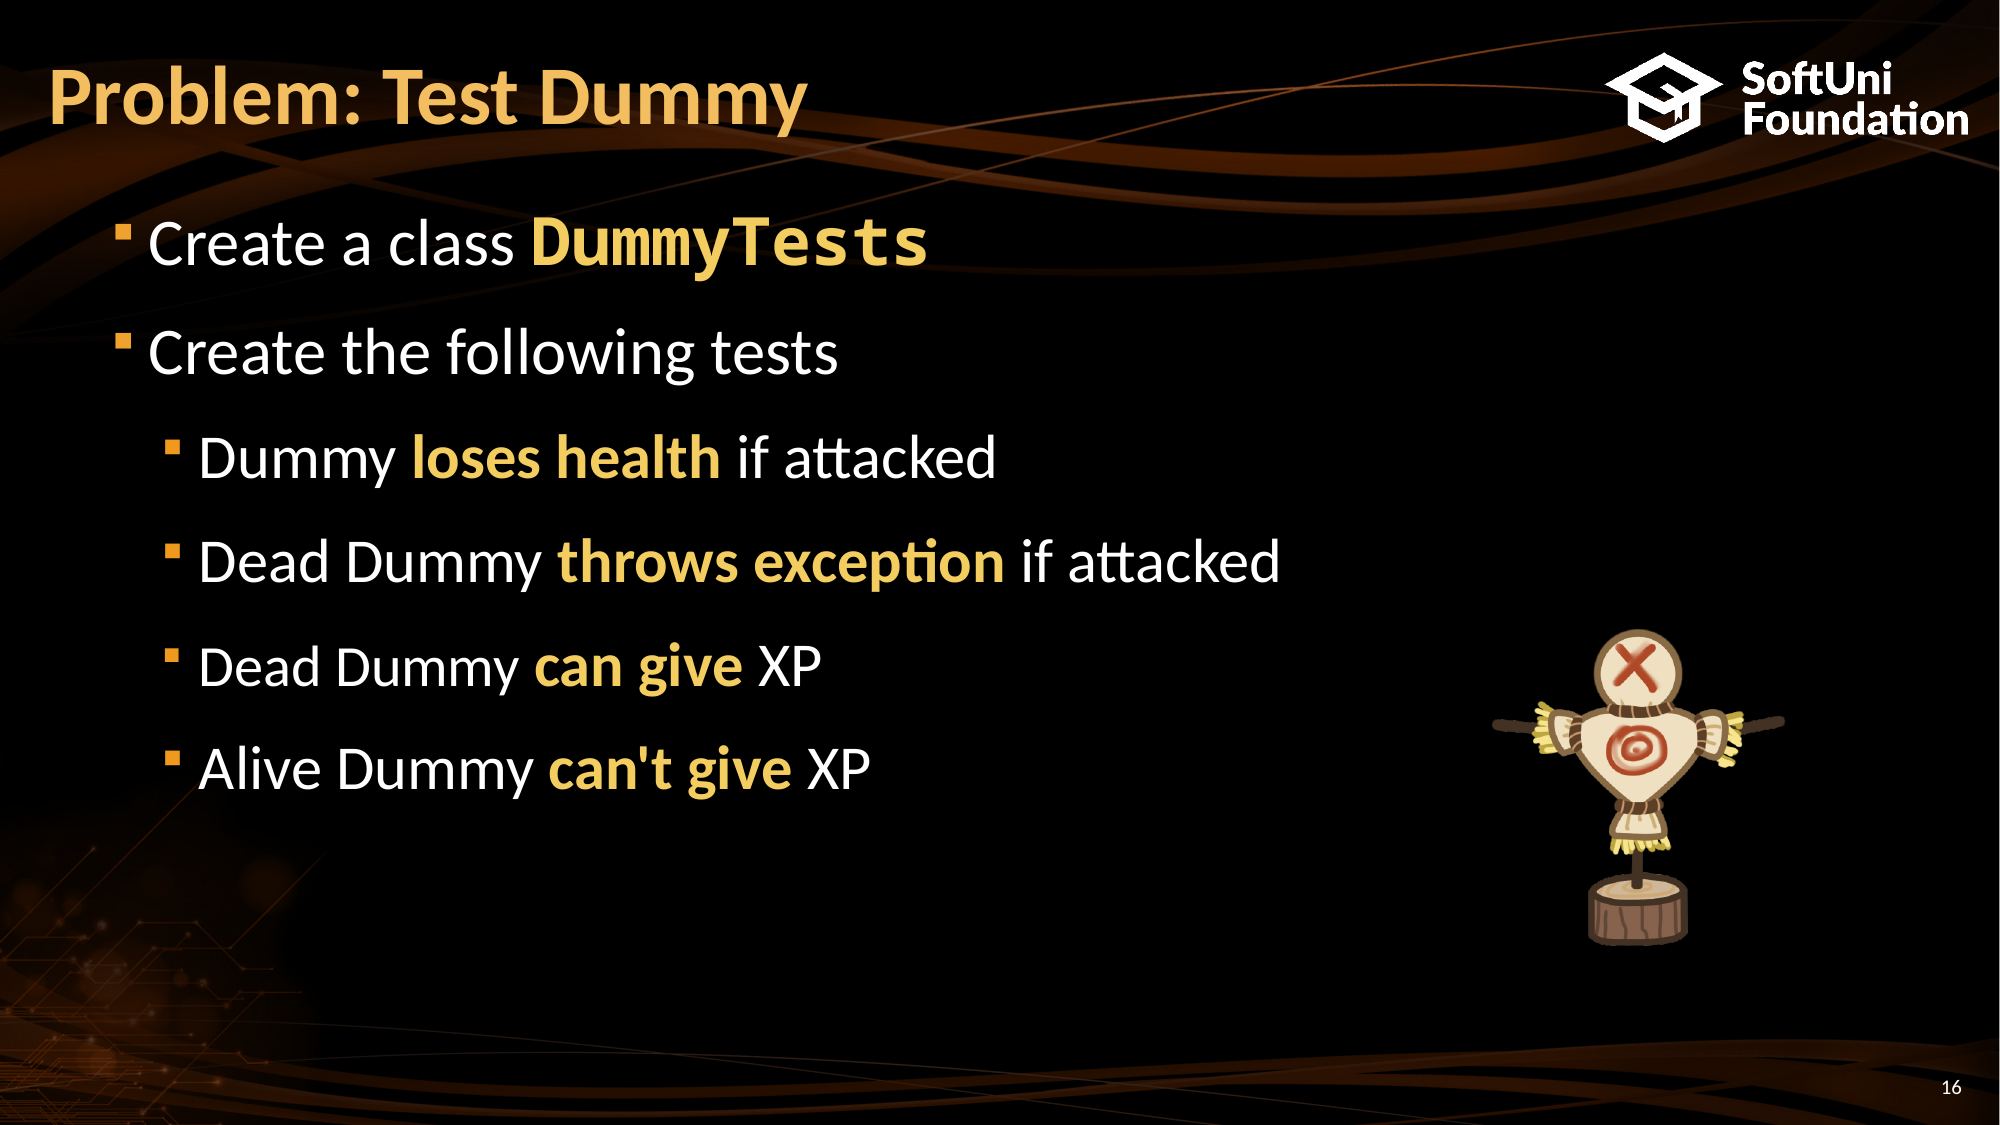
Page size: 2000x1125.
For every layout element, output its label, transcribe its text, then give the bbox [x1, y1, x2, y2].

list Create a class DummyTests Create the following tests Dummy loses health if attacked Dead Dummy throws exception if attacked Dead Dummy can give XP Alive Dummy can't give XP [31, 188, 1968, 1103]
title Problem: Test Dummy [30, 6, 1602, 189]
picture [0, 0, 2000, 1125]
